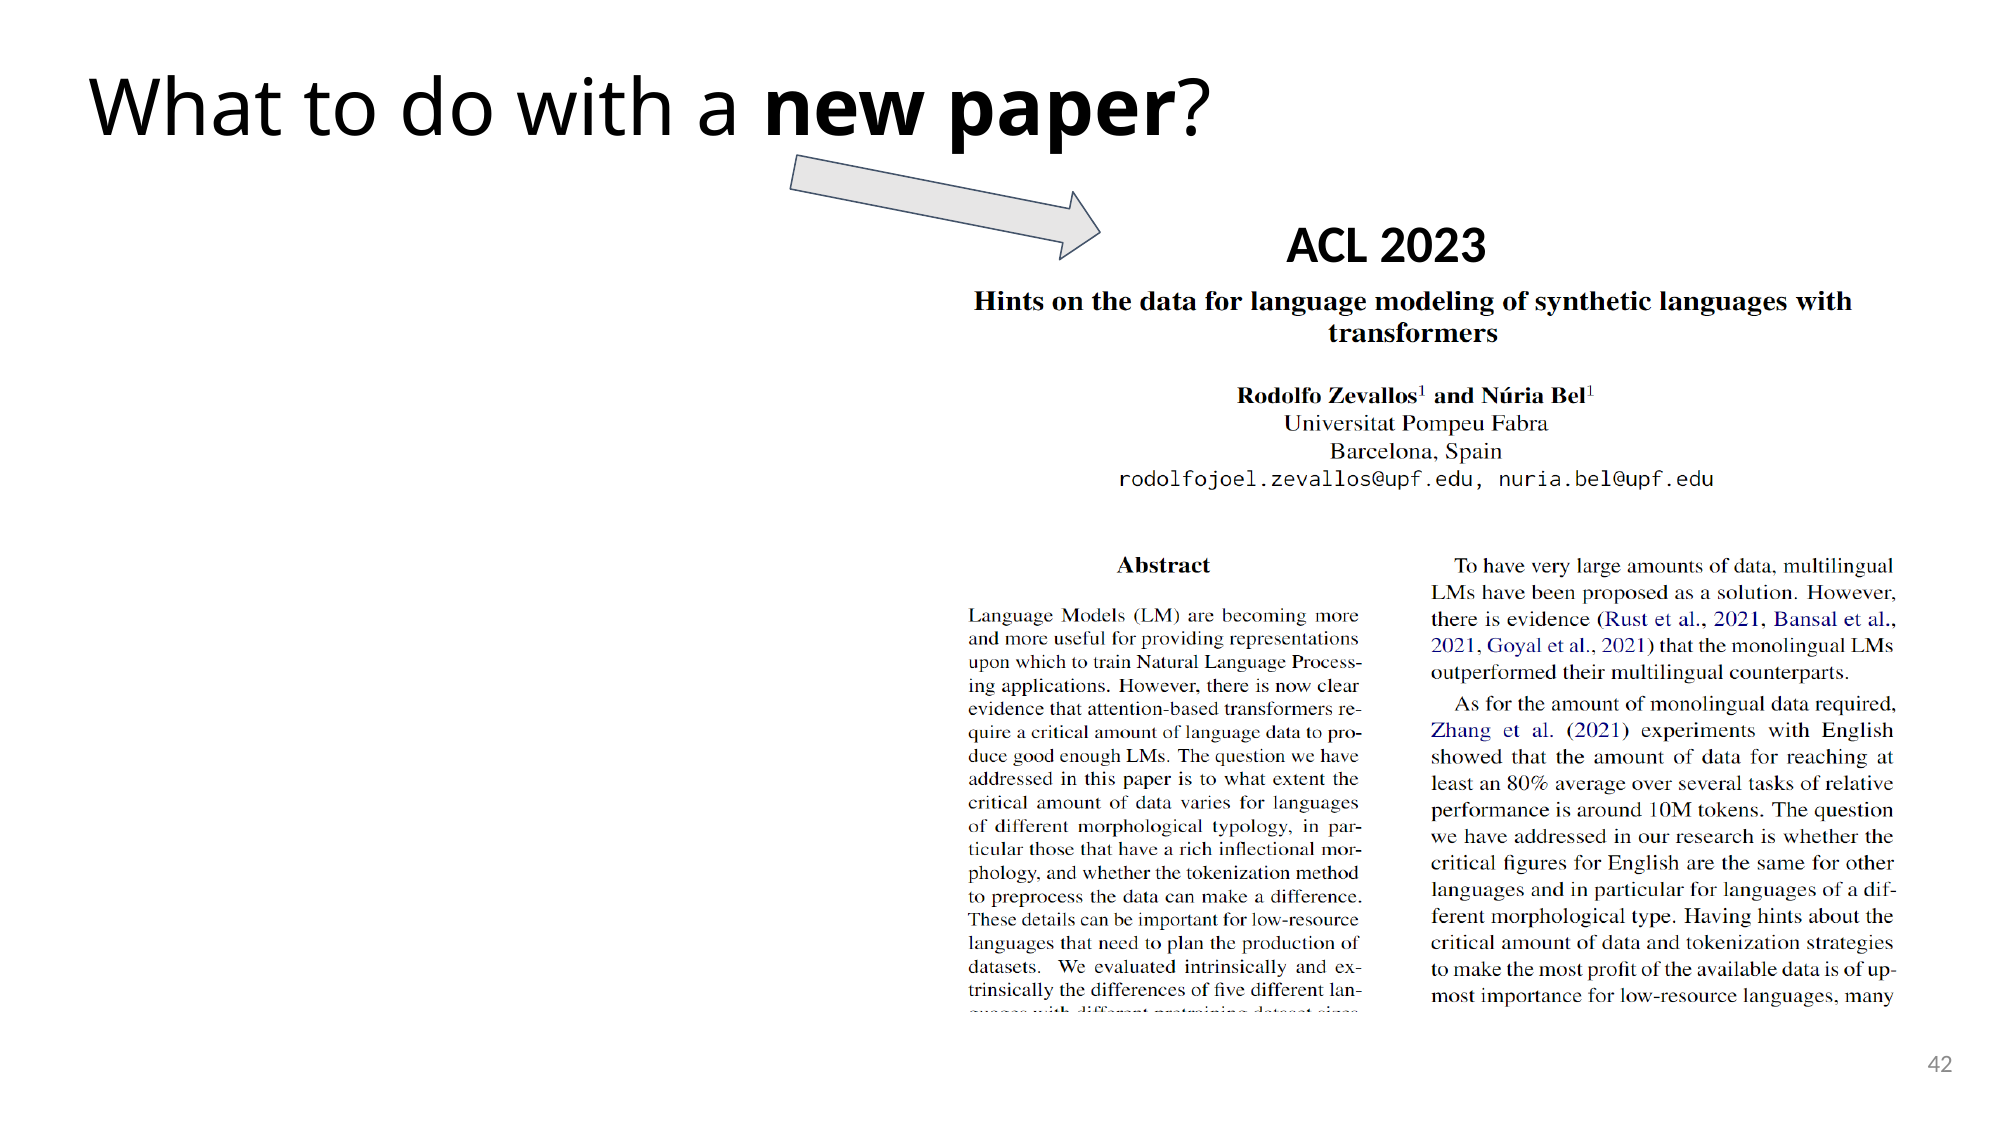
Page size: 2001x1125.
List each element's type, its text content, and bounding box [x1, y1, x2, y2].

slide_number 42 [1853, 1019, 1974, 1106]
title What to do with a new paper? [68, 47, 1932, 173]
text_box [790, 155, 884, 198]
picture [832, 172, 1941, 1012]
